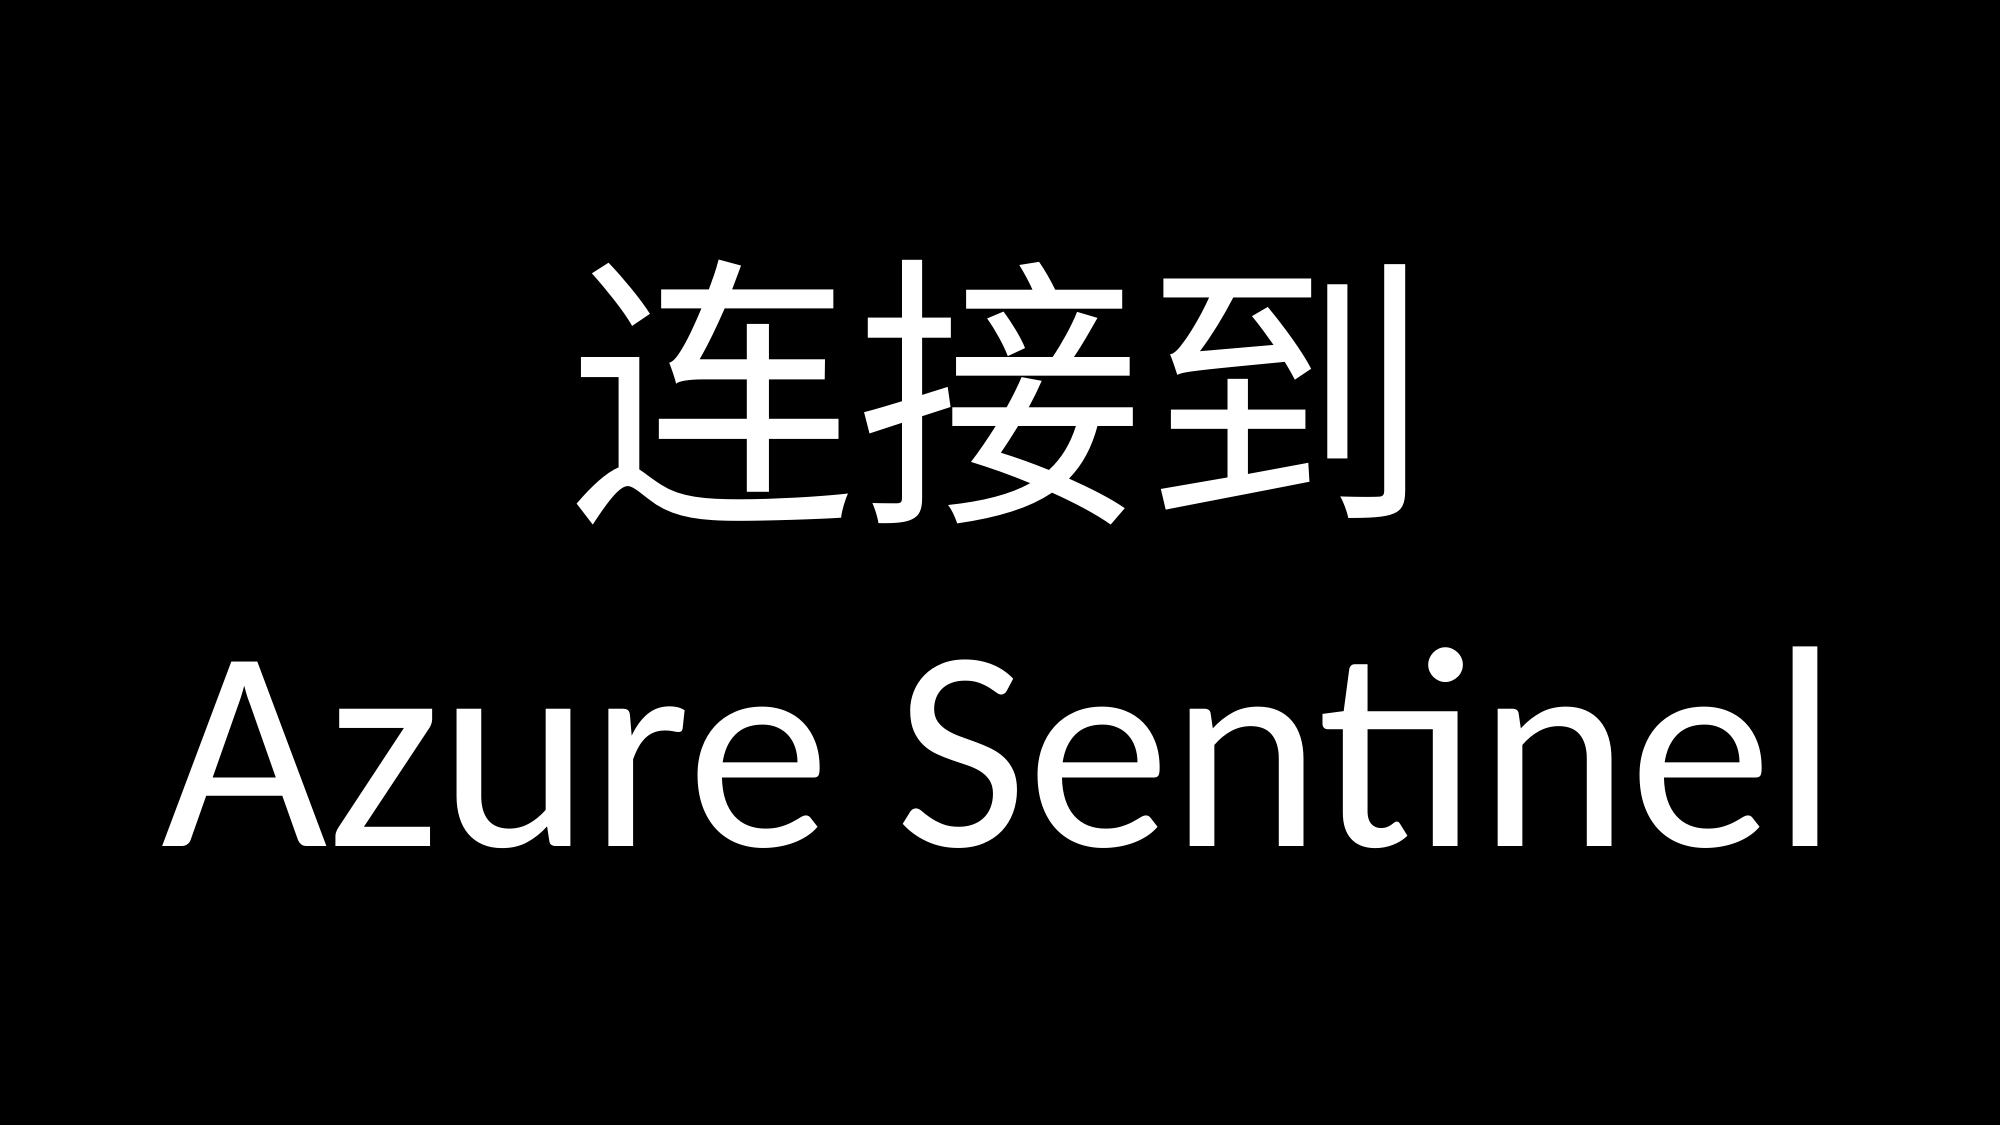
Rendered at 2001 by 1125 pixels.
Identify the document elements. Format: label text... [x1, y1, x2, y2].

text_box 连接到 Azure Sentinel [0, 206, 2000, 912]
